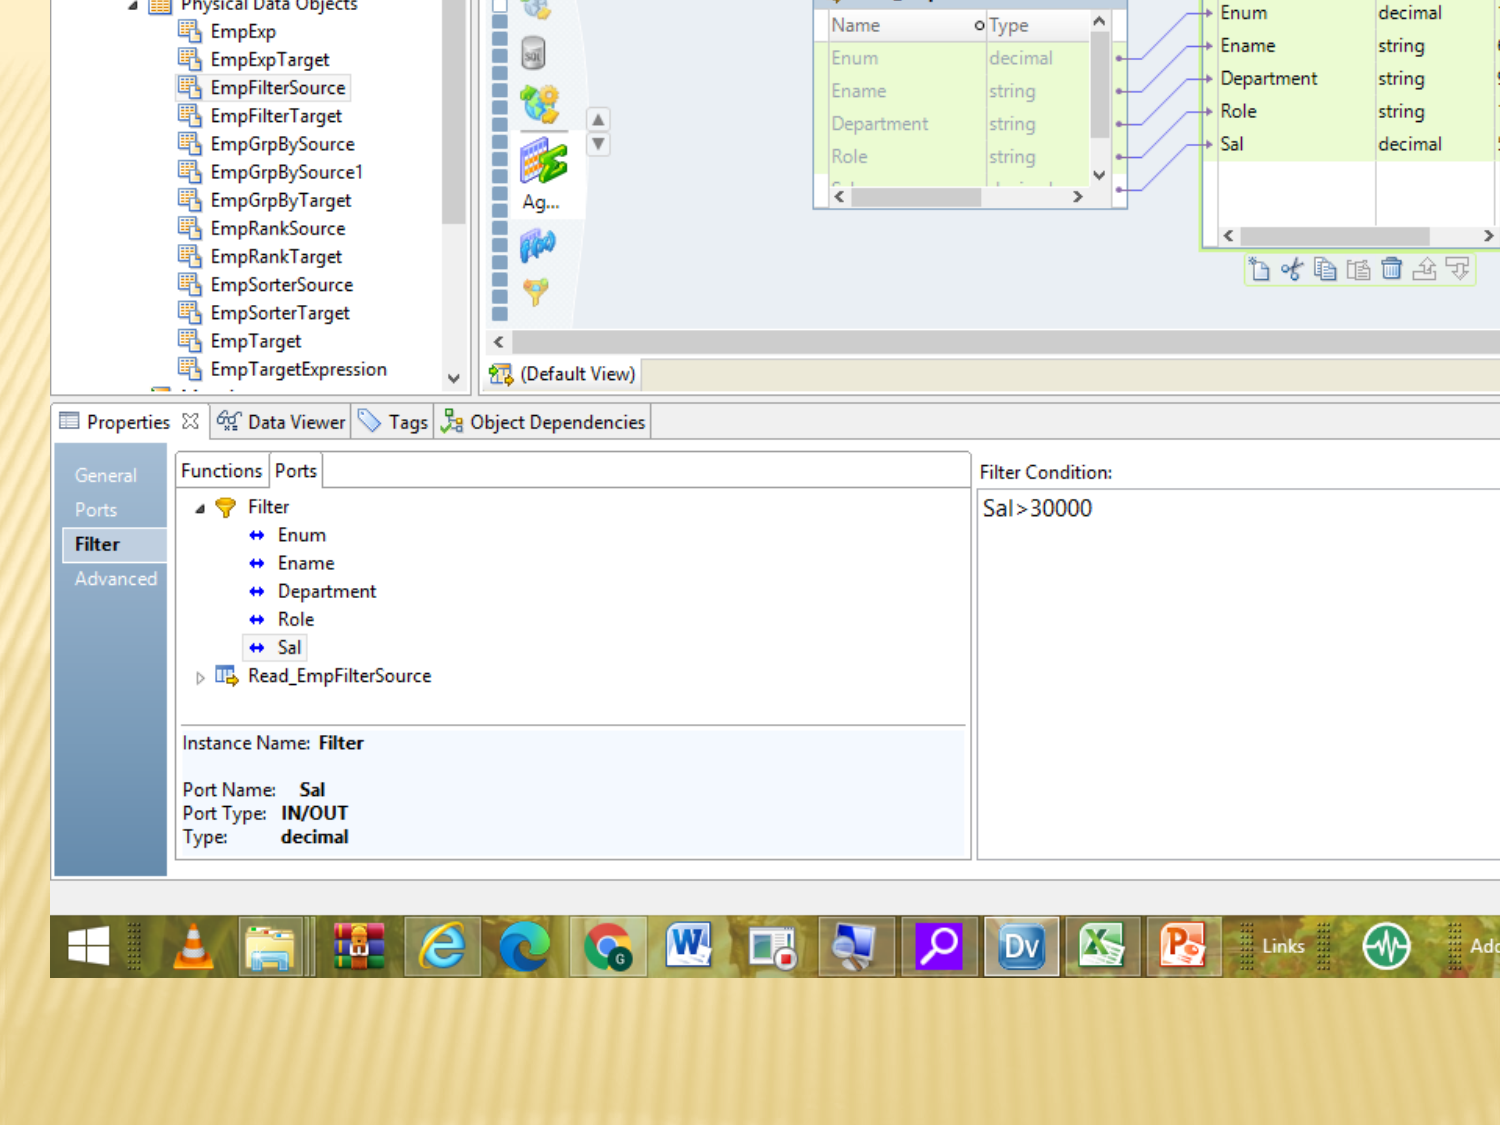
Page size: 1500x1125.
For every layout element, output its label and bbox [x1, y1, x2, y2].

picture [49, 0, 1500, 978]
